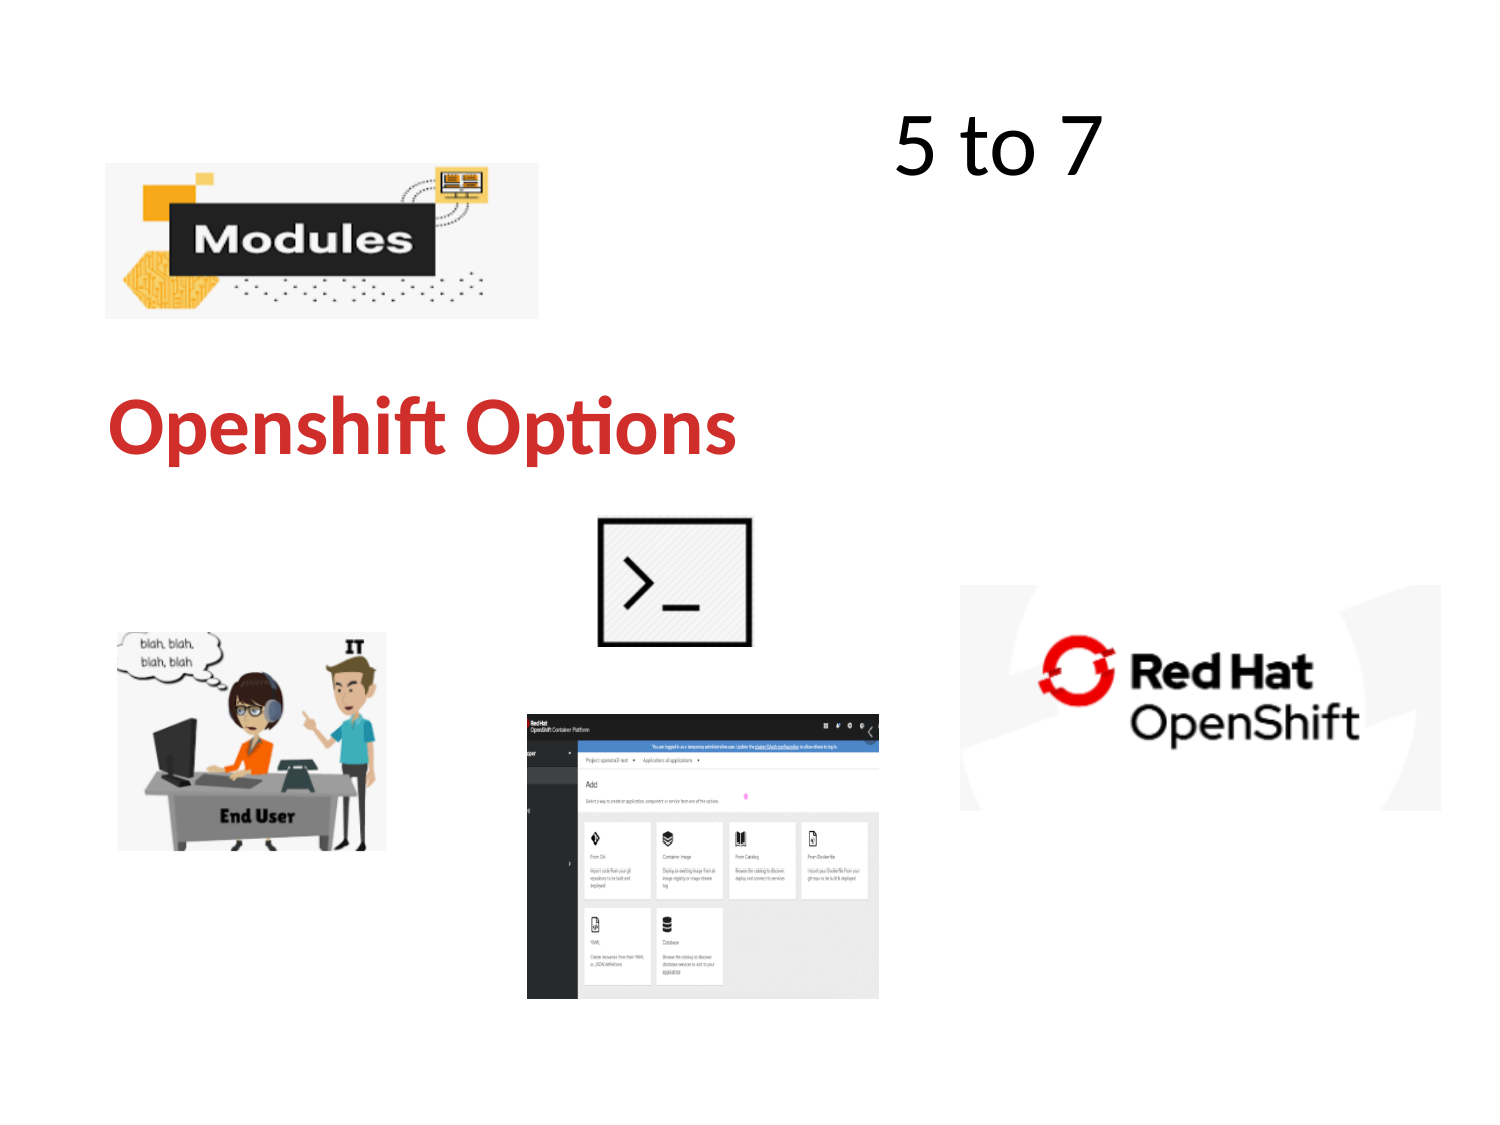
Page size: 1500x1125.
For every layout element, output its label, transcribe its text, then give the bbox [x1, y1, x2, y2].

title 5 to 7 [75, 45, 1425, 233]
picture [960, 585, 1441, 812]
picture [527, 714, 880, 1000]
picture [597, 515, 755, 647]
picture [105, 163, 540, 319]
text_box Openshift Options [93, 363, 754, 479]
picture [116, 632, 387, 857]
